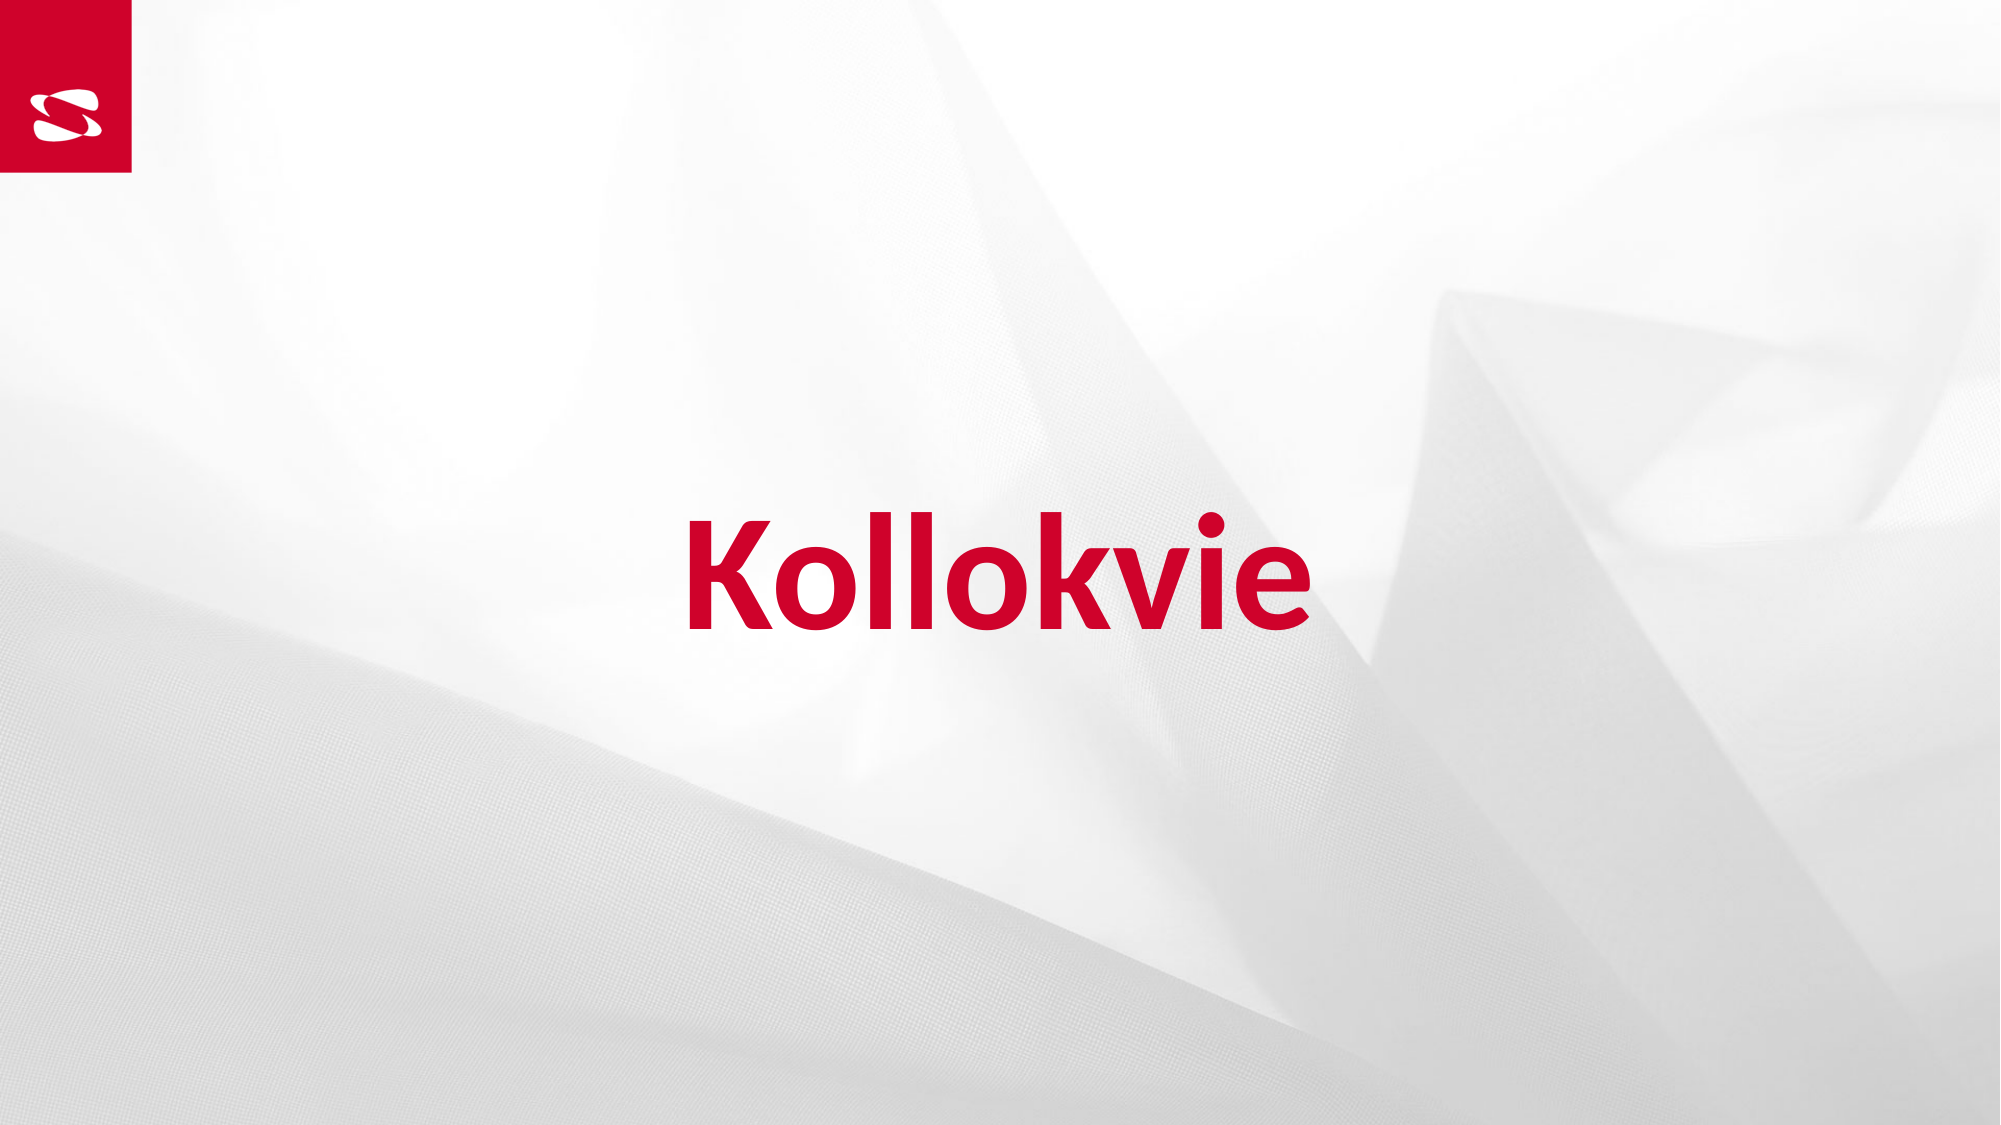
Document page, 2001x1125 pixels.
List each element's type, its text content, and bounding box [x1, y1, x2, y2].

picture [0, 0, 2000, 1125]
list Kollokvie [187, 170, 1813, 956]
picture [30, 89, 102, 142]
